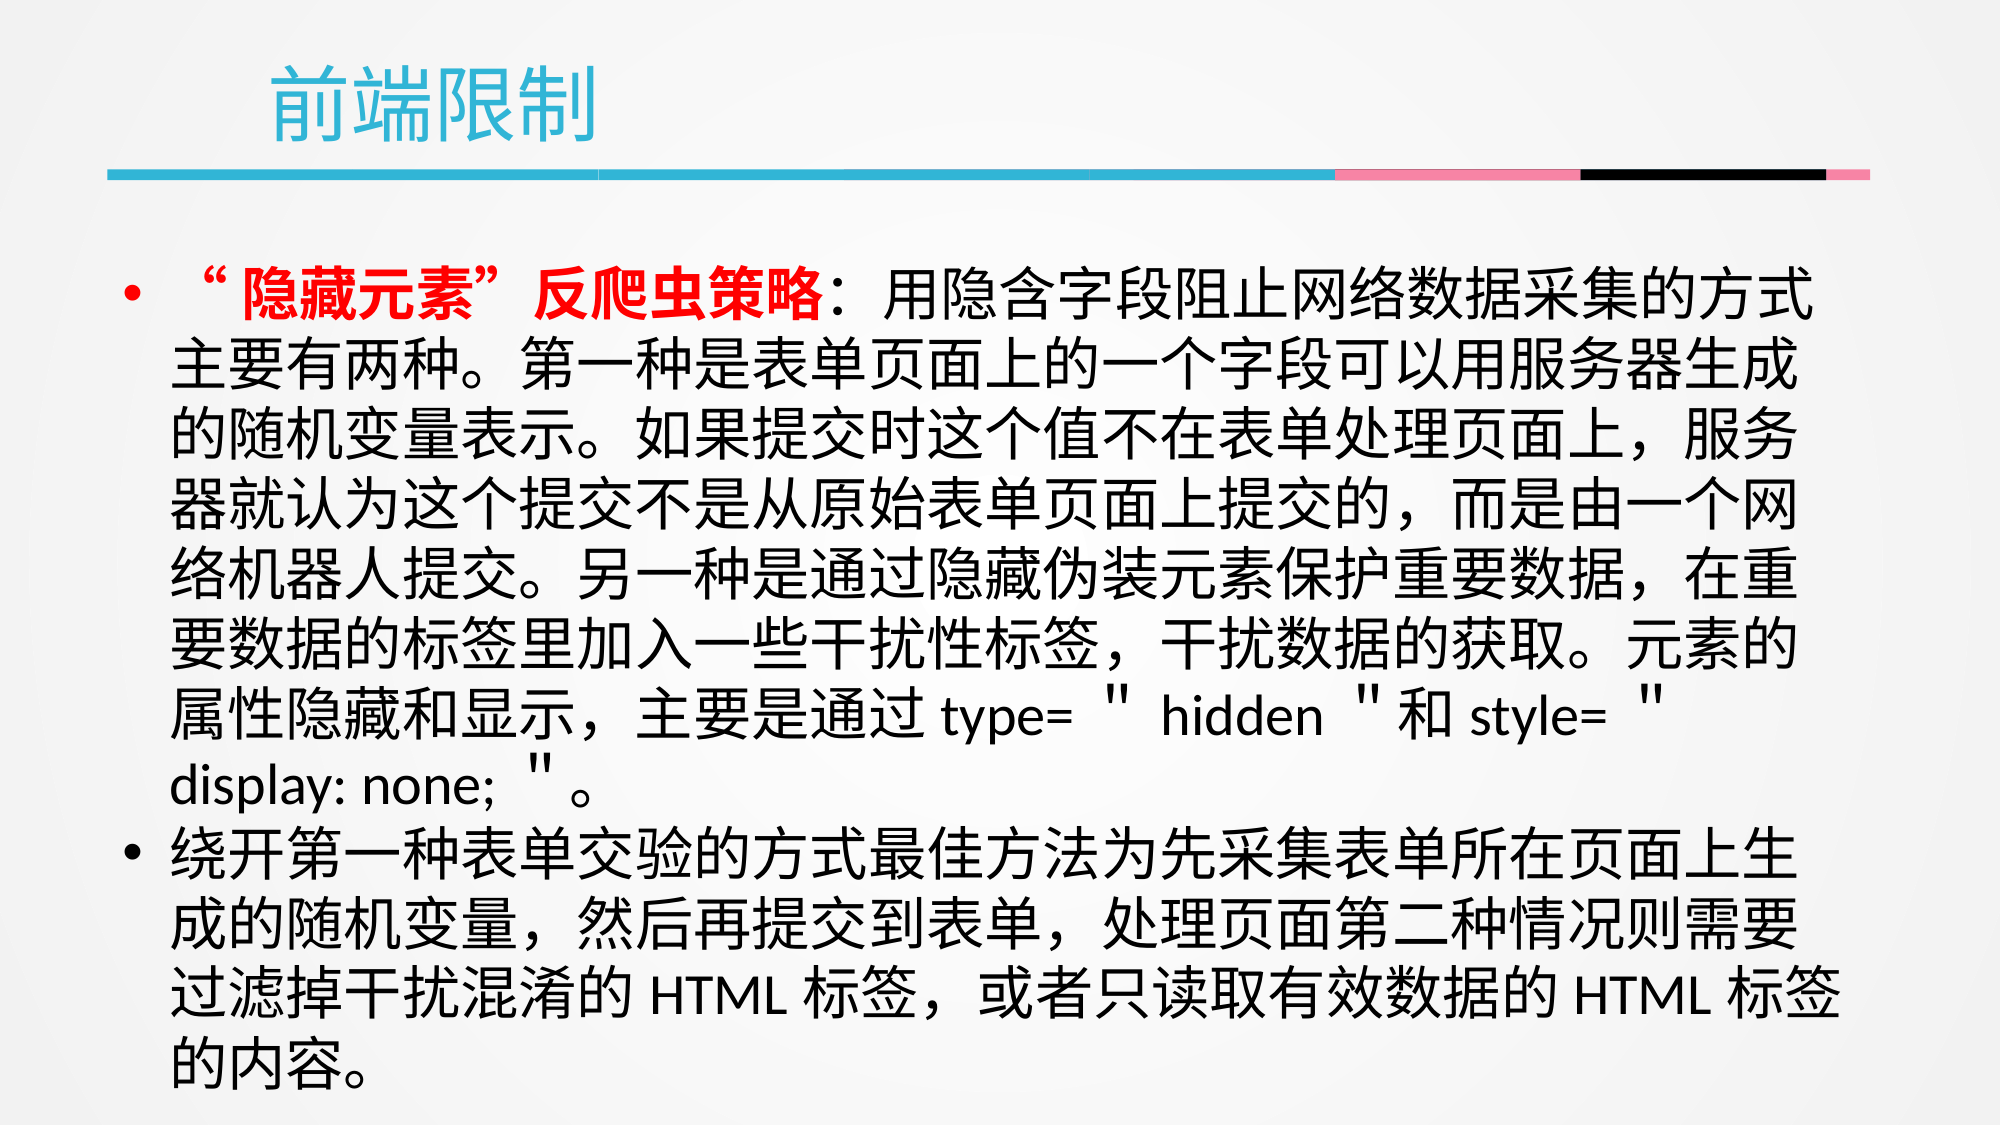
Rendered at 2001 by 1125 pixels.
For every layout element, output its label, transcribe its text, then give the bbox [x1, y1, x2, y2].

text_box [107, 169, 1827, 181]
text_box [1827, 168, 1871, 181]
text_box 前端限制 [252, 44, 616, 160]
text_box “隐藏元素”反爬虫策略：用隐含字段阻止网络数据采集的方式主要有两种。第一种是表单页面上的一个字段可以用服务器生成的随机变量表示。如果提交时这个值不在表单处理页面上，服务器就认为这个提交不是从原始表单页面上提交的，而是由一个网络机器人提交。另一种是通过隐藏伪装元素保护重要数据，在重要数据的标签里加入一些干扰性标签，干扰数据的获取。元素的属性隐藏和显示，主要是通过type=＂hidden＂和style=＂display: none;＂。 绕开第一种表单交验的方式最佳方法为先采集表单所在页面上生成的随机变量，然后再提交到表单，处理页面第二种情况则需要过滤掉干扰混淆的HTML标签，或者只读取有效数据的HTML标签的内容。 [107, 249, 1871, 1104]
